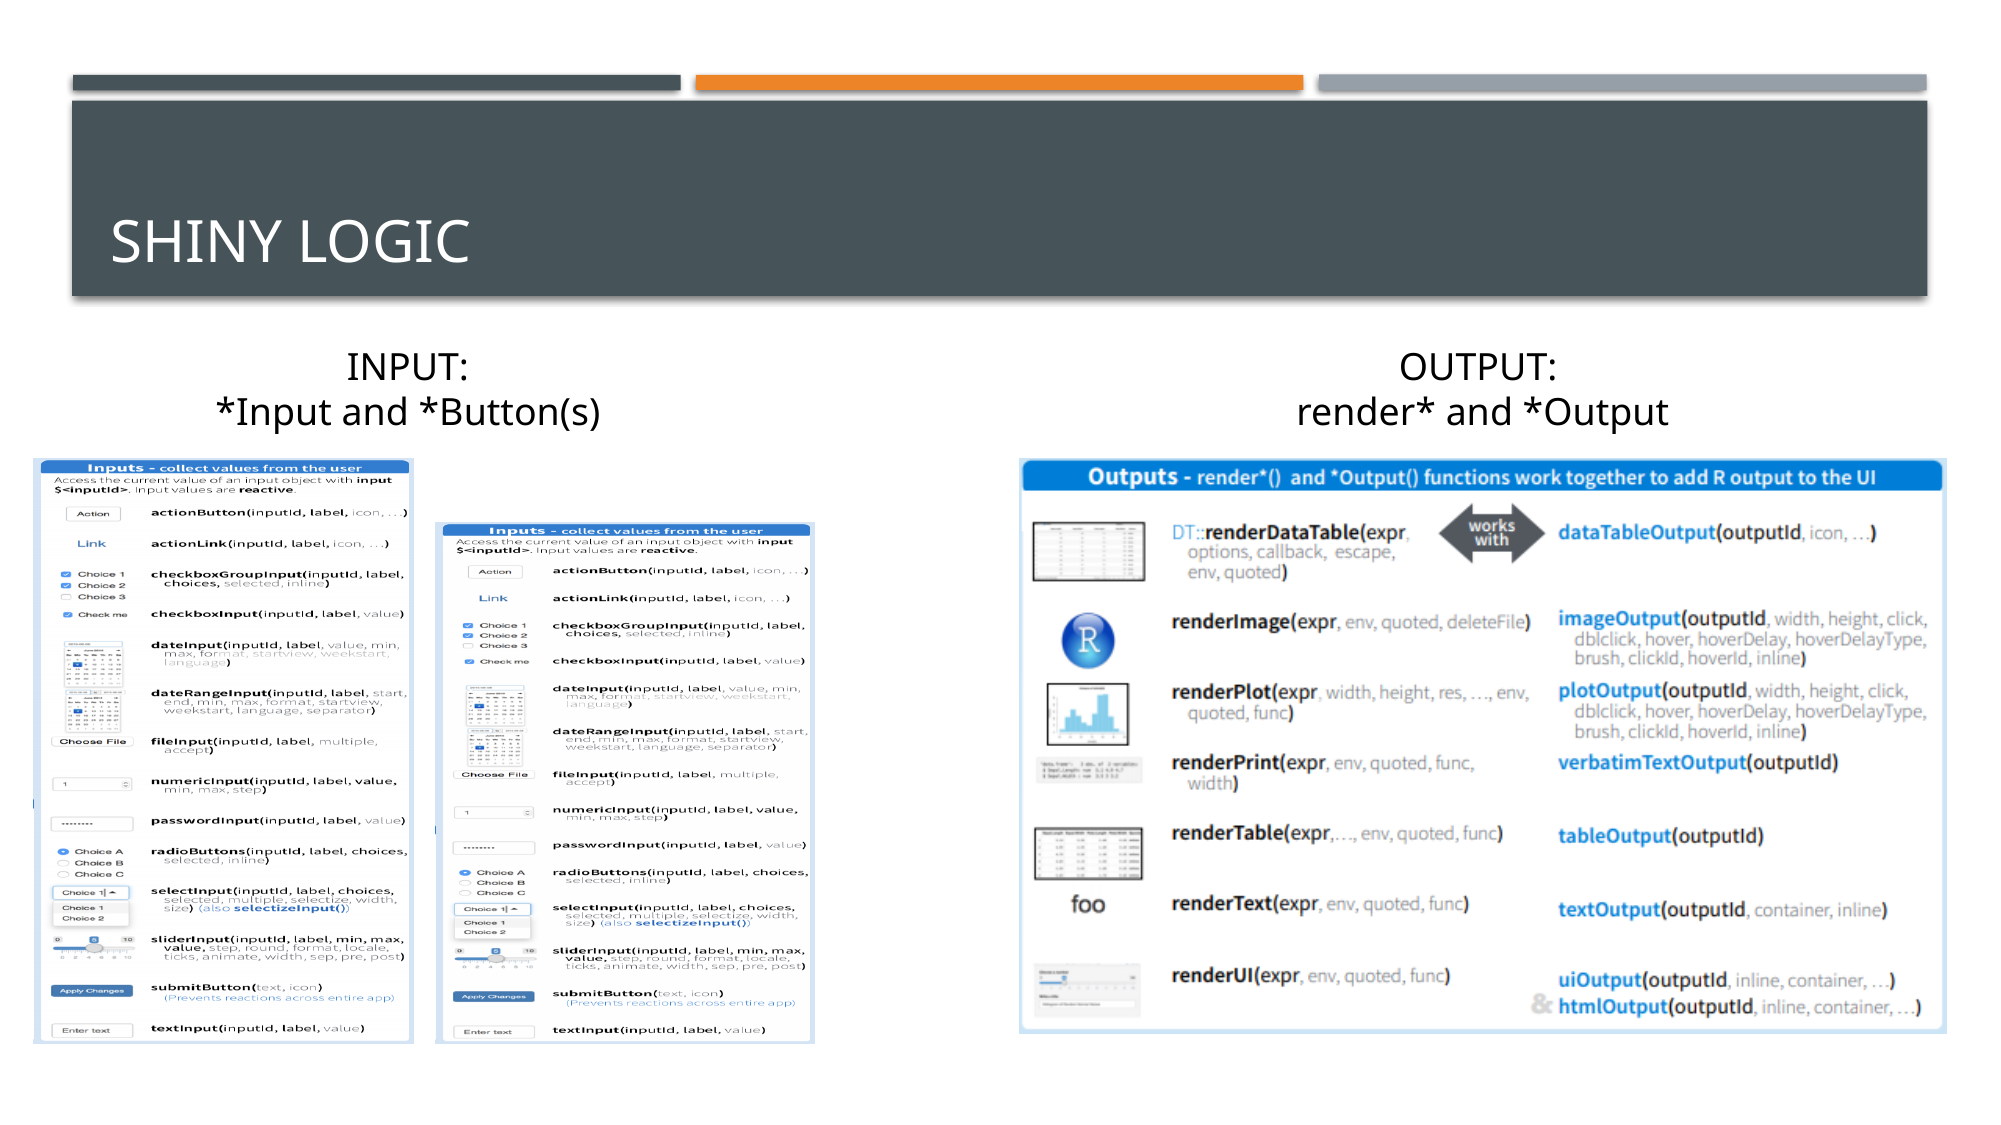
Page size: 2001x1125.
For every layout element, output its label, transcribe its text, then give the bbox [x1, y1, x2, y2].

title SHINy logic [95, 115, 1905, 282]
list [1019, 458, 1947, 1035]
text_box INPUT: *Input and *Button(s) [200, 335, 616, 441]
text_box OUTPUT: render* and *Output [1281, 335, 1685, 441]
picture [434, 522, 816, 1044]
picture [33, 458, 414, 1044]
